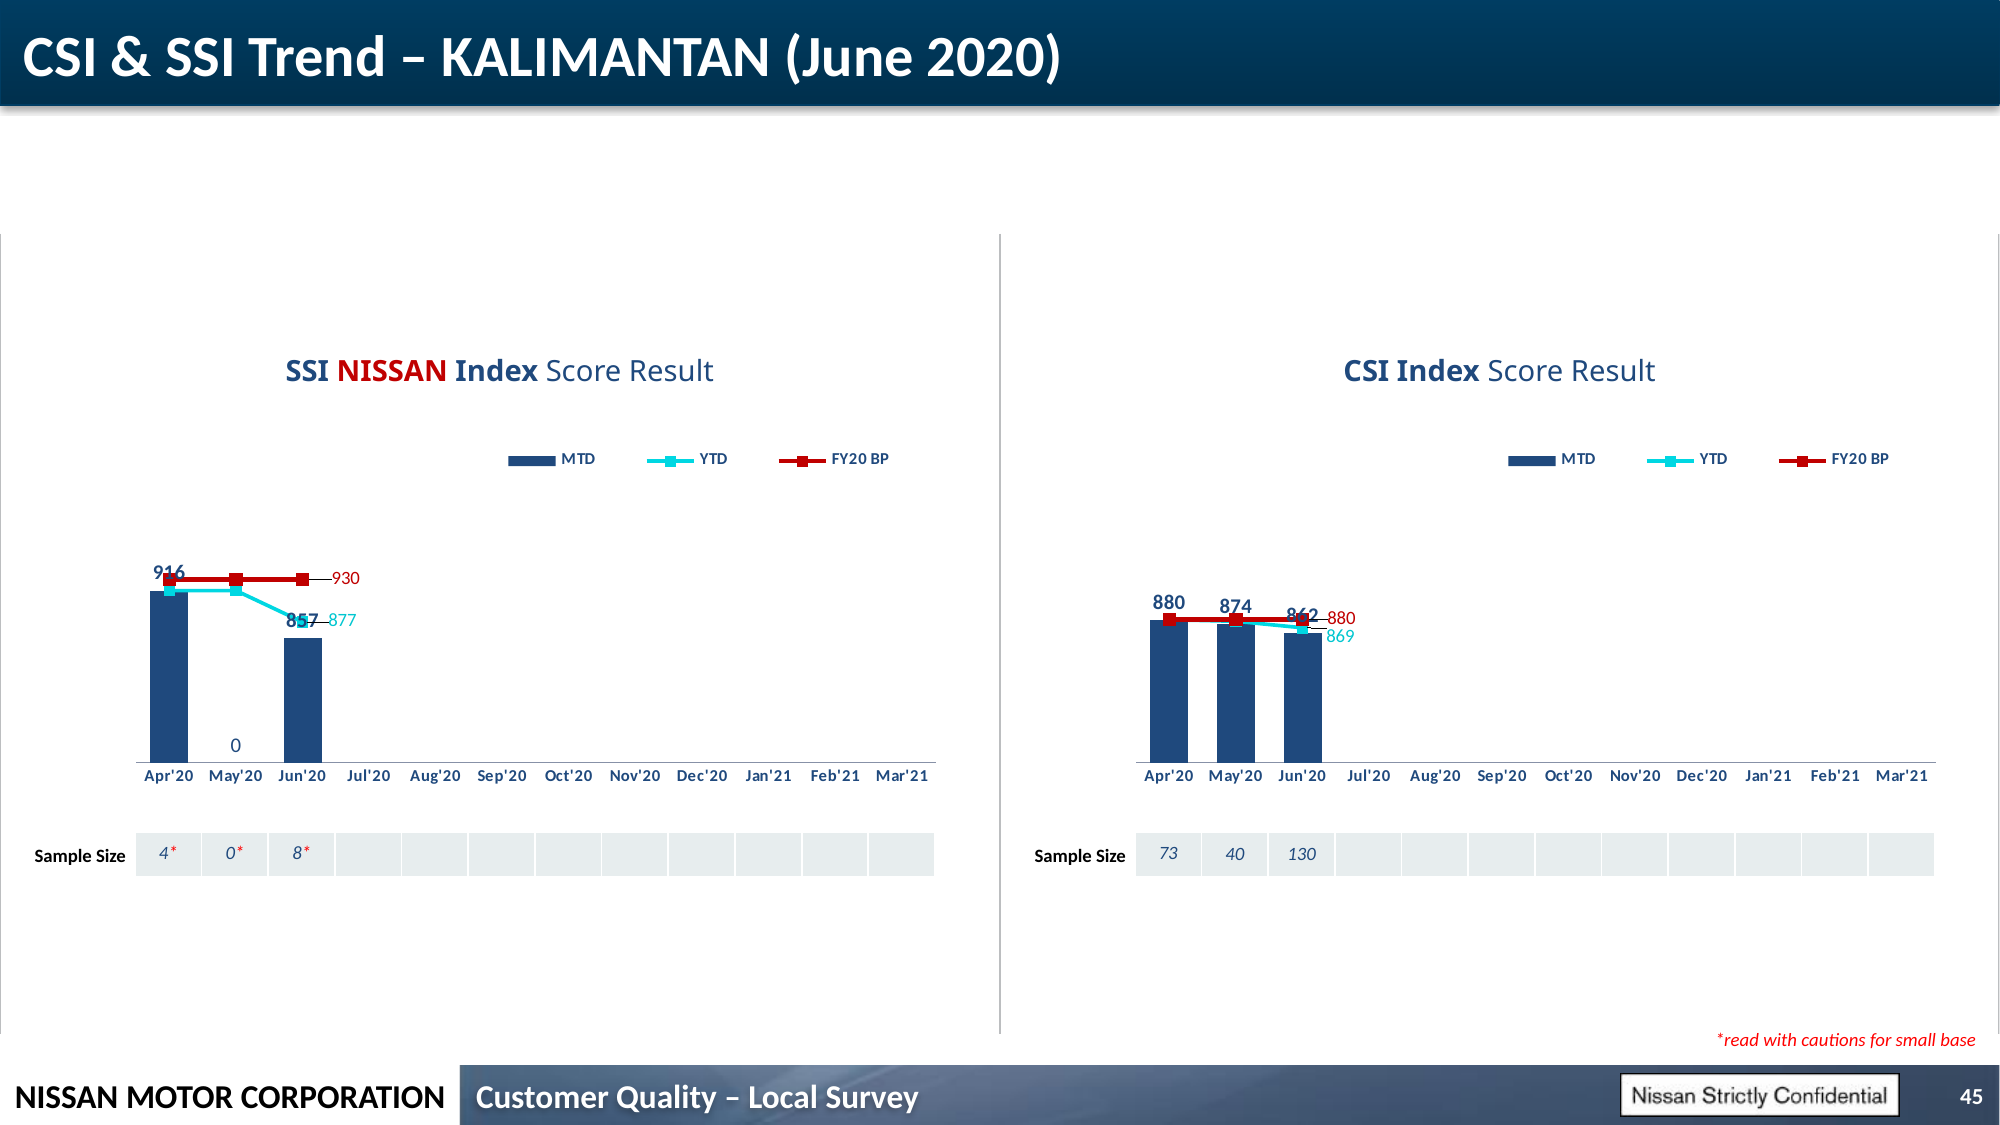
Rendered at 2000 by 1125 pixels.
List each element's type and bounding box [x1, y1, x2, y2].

table_header [136, 833, 201, 876]
table_header [1269, 833, 1334, 876]
table_header [1869, 833, 1934, 876]
table_header [469, 833, 534, 876]
table_header [402, 833, 467, 876]
text_box [12, 843, 126, 866]
chart [1075, 415, 1991, 823]
chart [75, 415, 991, 823]
table_header [736, 833, 801, 876]
text_box [1699, 1020, 1991, 1058]
slide_number [1927, 1065, 1999, 1125]
table_header [269, 833, 334, 876]
text_box [1012, 843, 1126, 866]
title [5, 8, 1994, 97]
table_header [669, 833, 734, 876]
picture [459, 1065, 1927, 1125]
table_header [803, 833, 867, 876]
text_box [1328, 344, 1671, 395]
text_box [270, 344, 729, 395]
table_header [1602, 833, 1667, 876]
table_header [336, 833, 401, 876]
table_header [602, 833, 667, 876]
table_header [1536, 833, 1601, 876]
table_header [1202, 833, 1267, 876]
table_header [869, 833, 934, 876]
table_header [1669, 833, 1734, 876]
table_header [1336, 833, 1401, 876]
table_header [536, 833, 601, 876]
table_header [1469, 833, 1534, 876]
table_header [202, 833, 267, 876]
table_header [1736, 833, 1801, 876]
table_header [1402, 833, 1467, 876]
table_header [1136, 833, 1201, 876]
table_header [1802, 833, 1867, 876]
